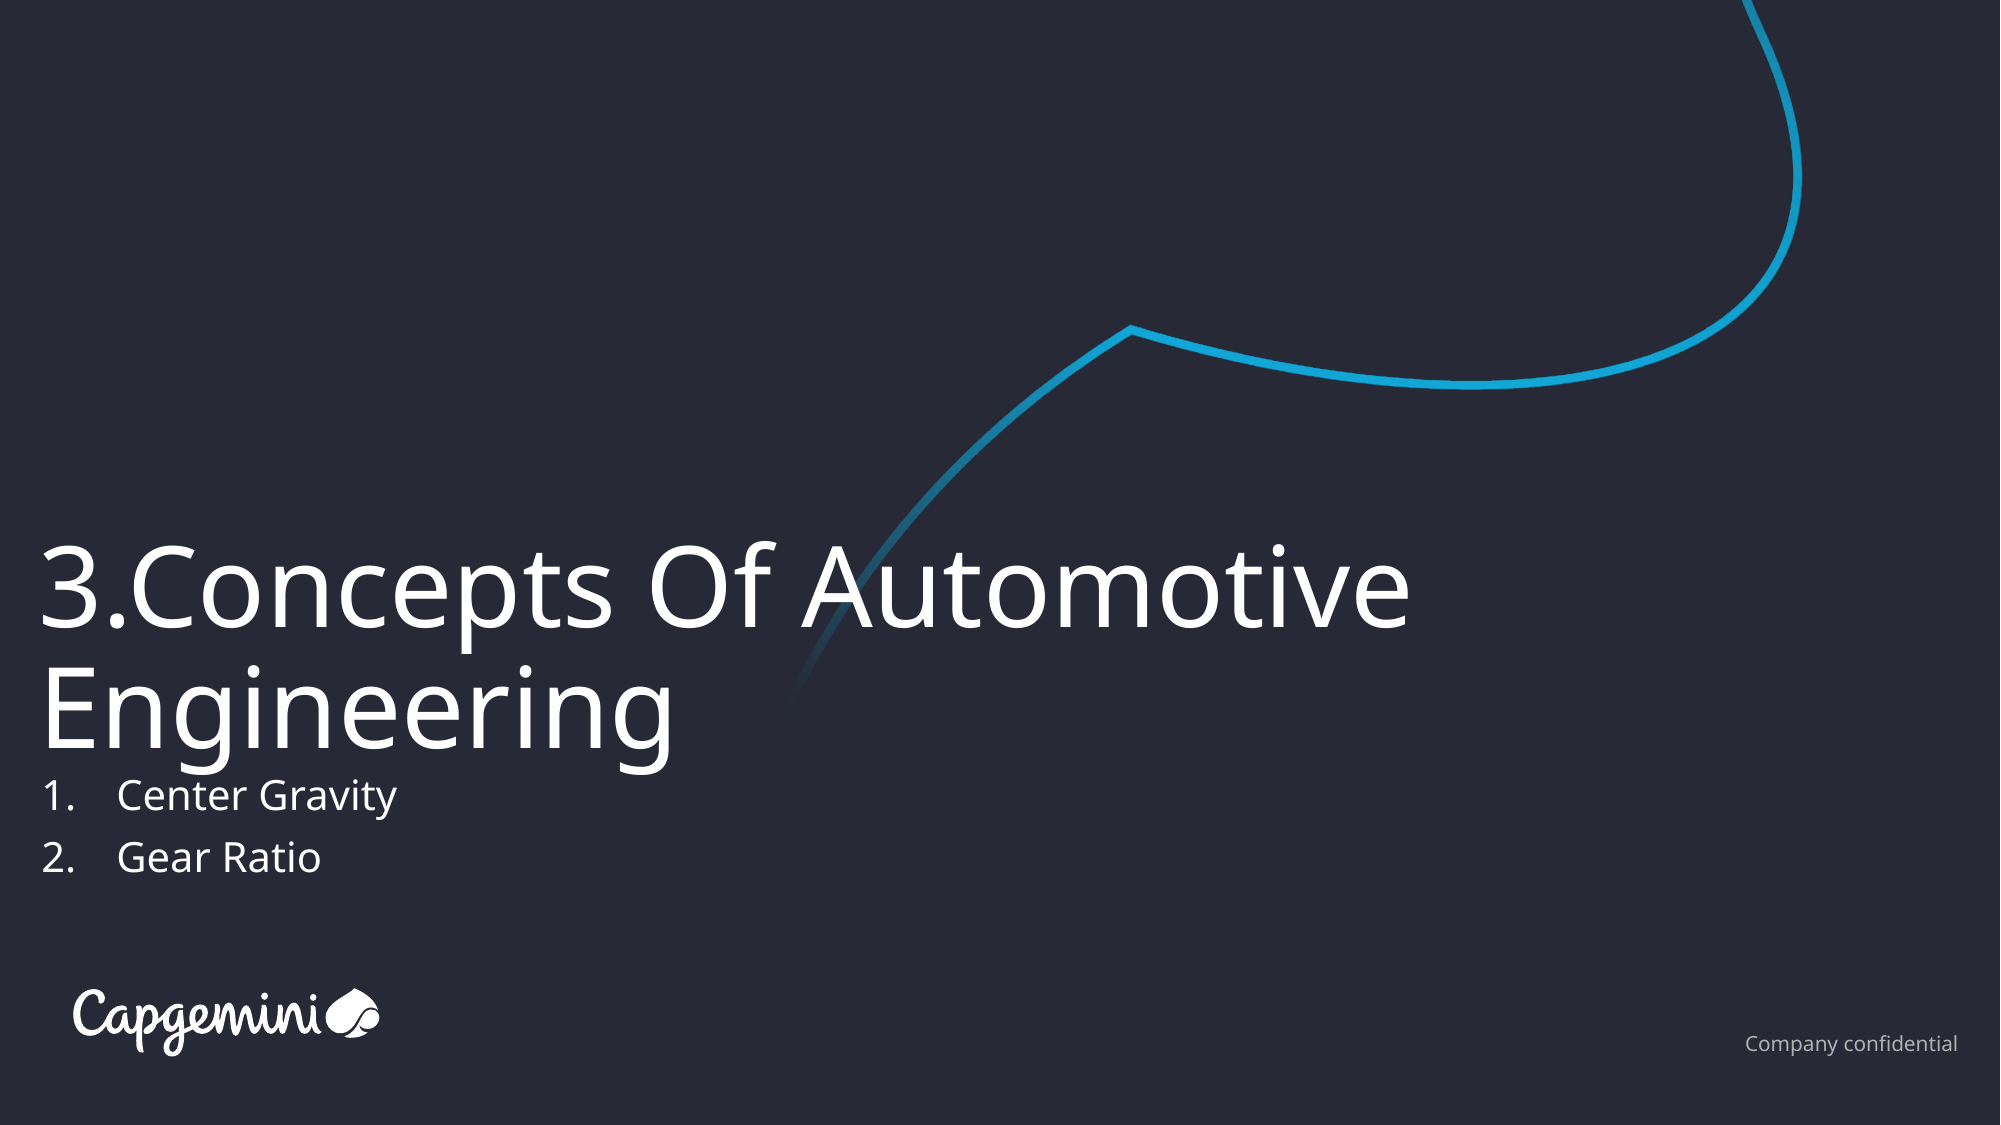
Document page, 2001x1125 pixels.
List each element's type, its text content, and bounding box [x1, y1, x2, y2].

text_box Company confidential [1590, 1023, 1973, 1064]
picture [722, 0, 2000, 894]
subtitle Center Gravity Gear Ratio [38, 766, 1858, 934]
title 3.Concepts Of Automotive Engineering [38, 650, 722, 766]
